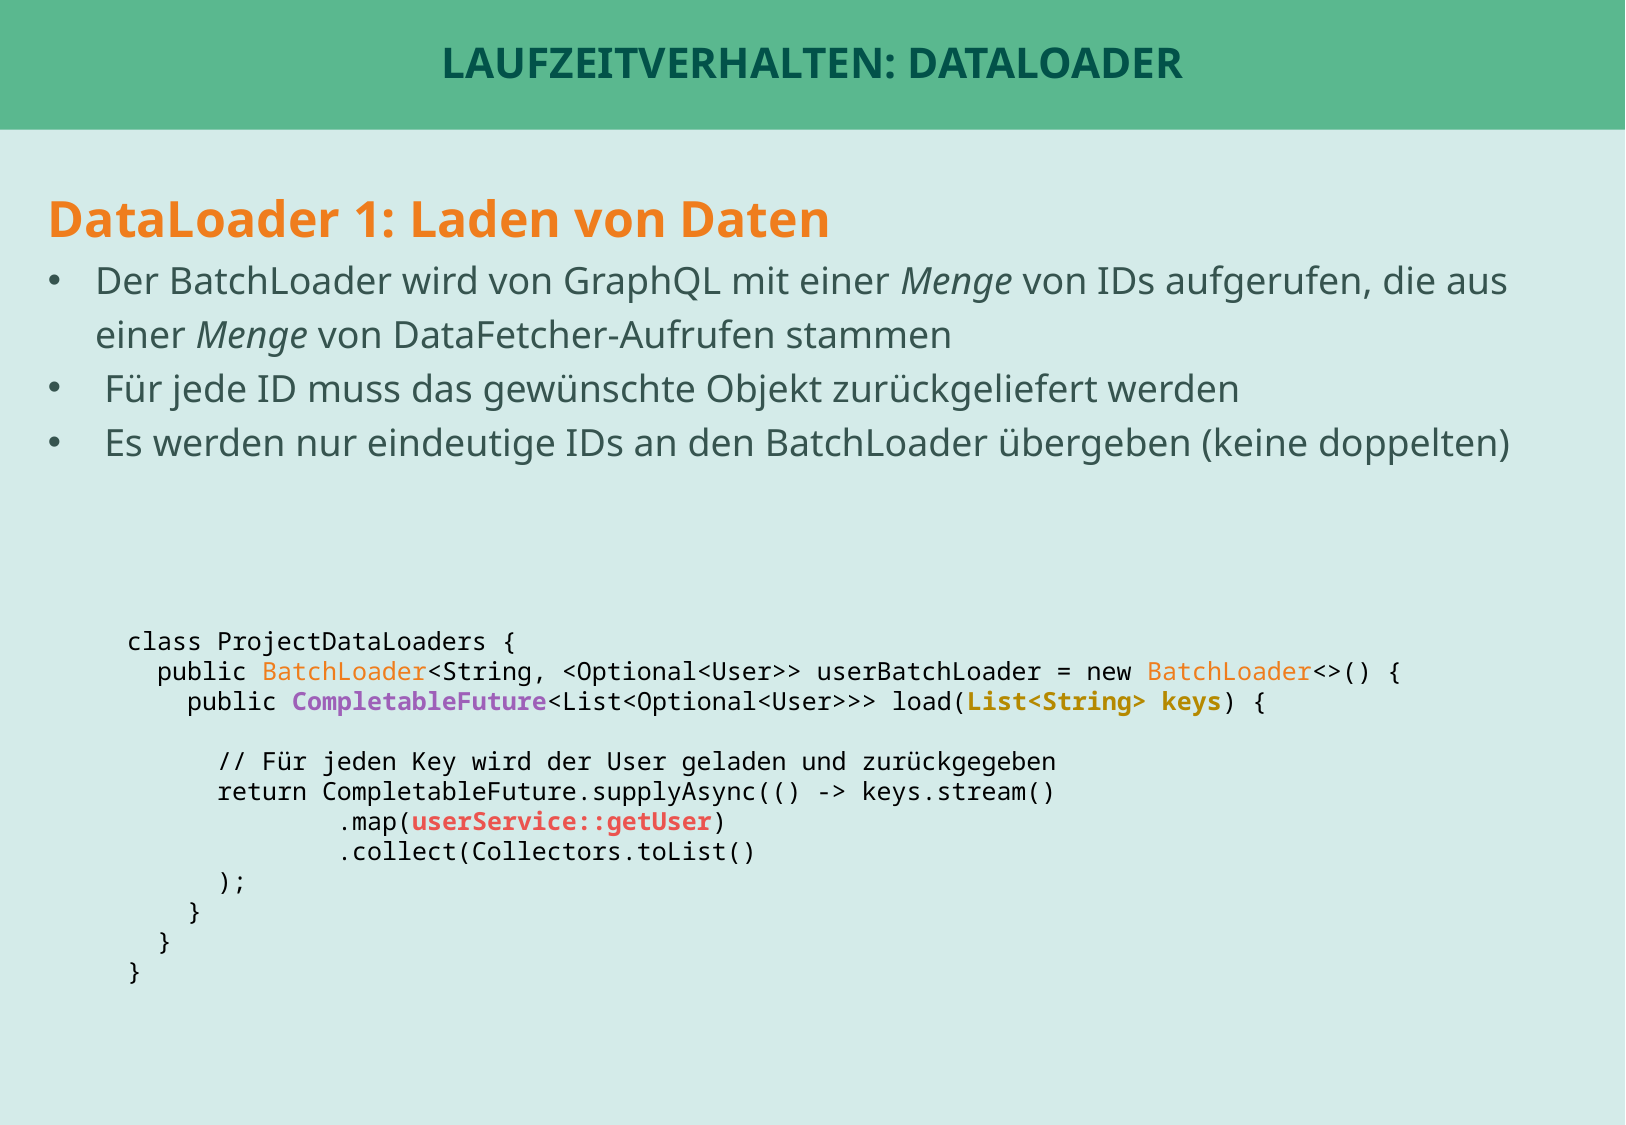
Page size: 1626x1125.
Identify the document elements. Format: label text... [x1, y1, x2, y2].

text_box DataLoader 1: Laden von Daten Der BatchLoader wird von GraphQL mit einer Menge von IDs aufgerufen, die aus einer Menge von DataFetcher-Aufrufen stammen Für jede ID muss das gewünschte Objekt zurückgeliefert werden Es werden nur eindeutige IDs an den BatchLoader übergeben (keine doppelten) [33, 168, 1557, 579]
text_box class ProjectDataLoaders { public BatchLoader<String, <Optional<User>> userBatchLoader = new BatchLoader<>() { public CompletableFuture<List<Optional<User>>> load(List<String> keys) { // Für jeden Key wird der User geladen und zurückgegeben return CompletableFuture.supplyAsync(() -> keys.stream() .map(userService::getUser) .collect(Collectors.toList() ); } } } [112, 618, 1478, 993]
title Laufzeitverhalten: DataLoader [0, 0, 1625, 130]
